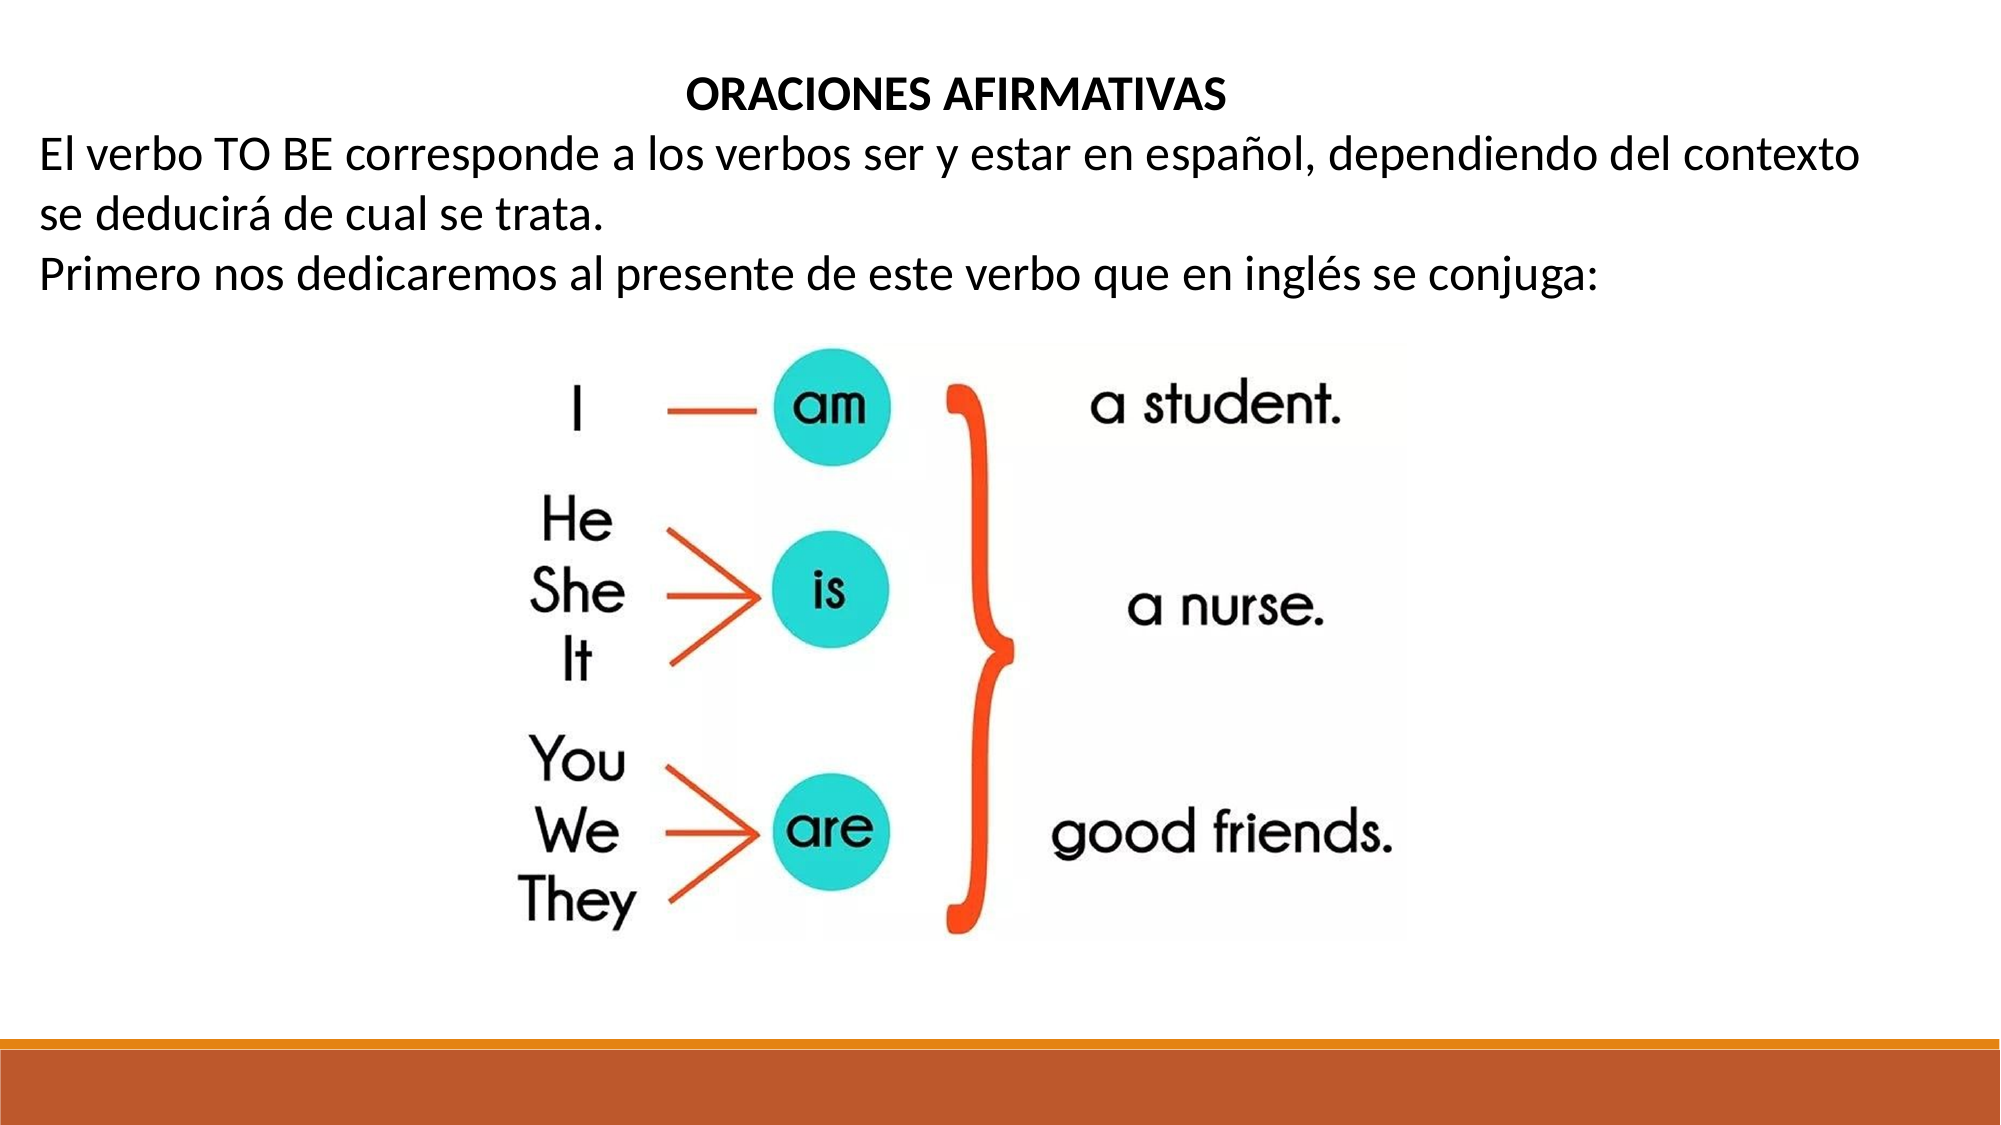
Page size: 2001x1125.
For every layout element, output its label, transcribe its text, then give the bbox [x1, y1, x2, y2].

text_box ORACIONES AFIRMATIVAS El verbo TO BE corresponde a los verbos ser y estar en español, dependiendo del contexto se deducirá de cual se trata. Primero nos dedicaremos al presente de este verbo que en inglés se conjuga: [24, 53, 1888, 668]
picture [510, 343, 1408, 941]
